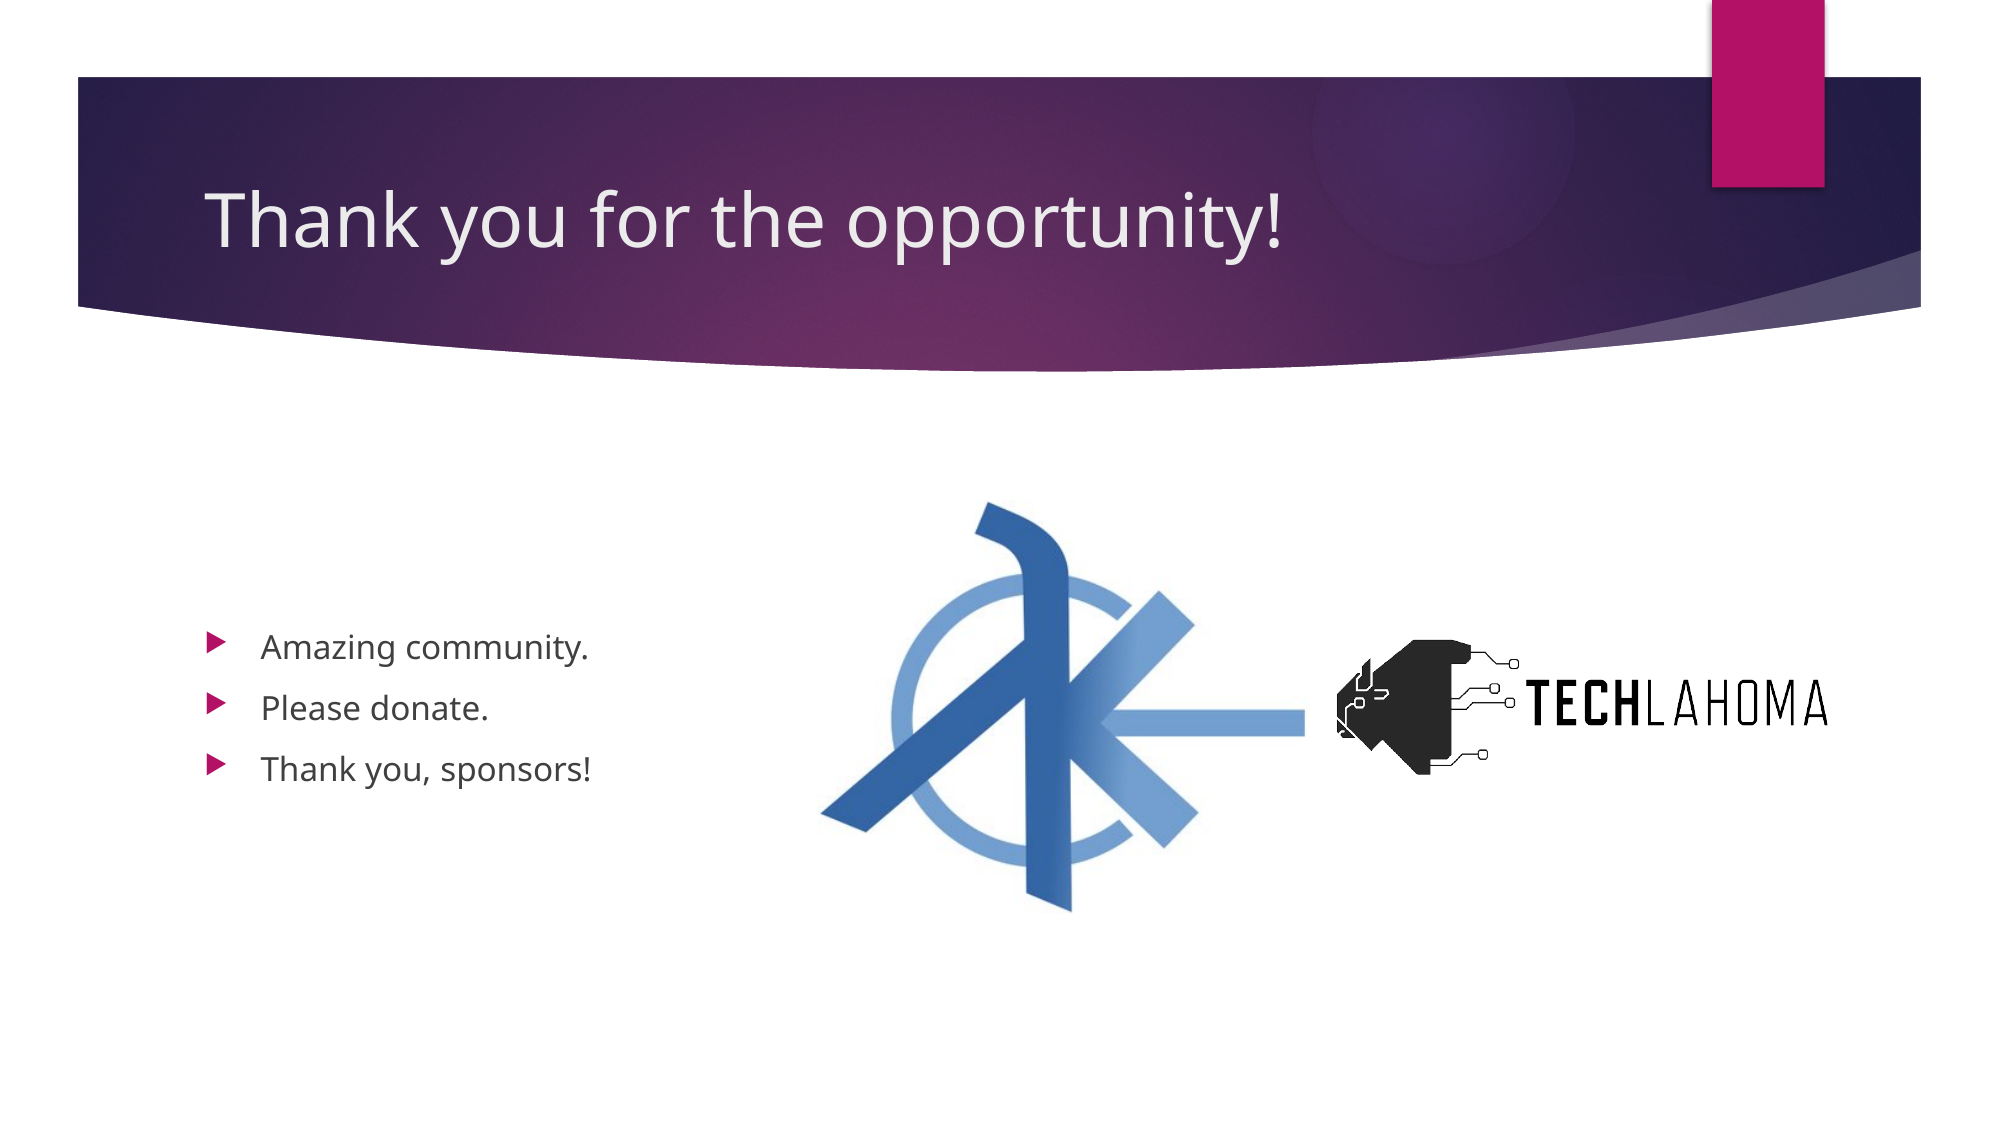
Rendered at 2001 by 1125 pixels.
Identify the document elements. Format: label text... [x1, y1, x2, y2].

title Thank you for the opportunity! [189, 159, 1627, 276]
picture [817, 460, 1310, 953]
list Amazing community. Please donate. Thank you, sponsors! [189, 427, 761, 988]
picture [1335, 639, 1829, 775]
